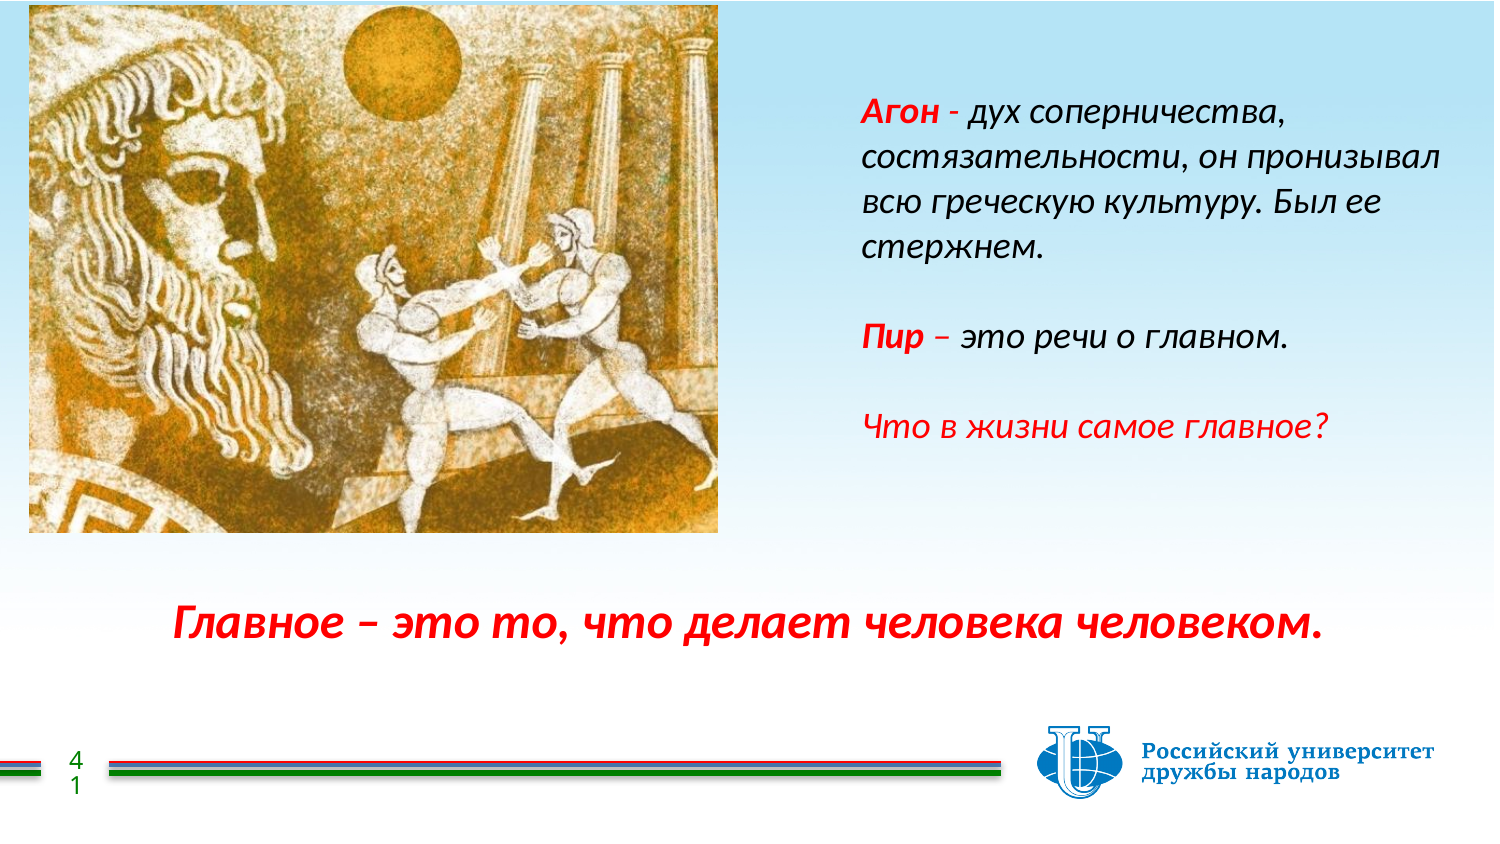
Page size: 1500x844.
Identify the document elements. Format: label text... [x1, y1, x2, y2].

slide_number 41 [54, 749, 96, 784]
picture [0, 1, 1495, 799]
